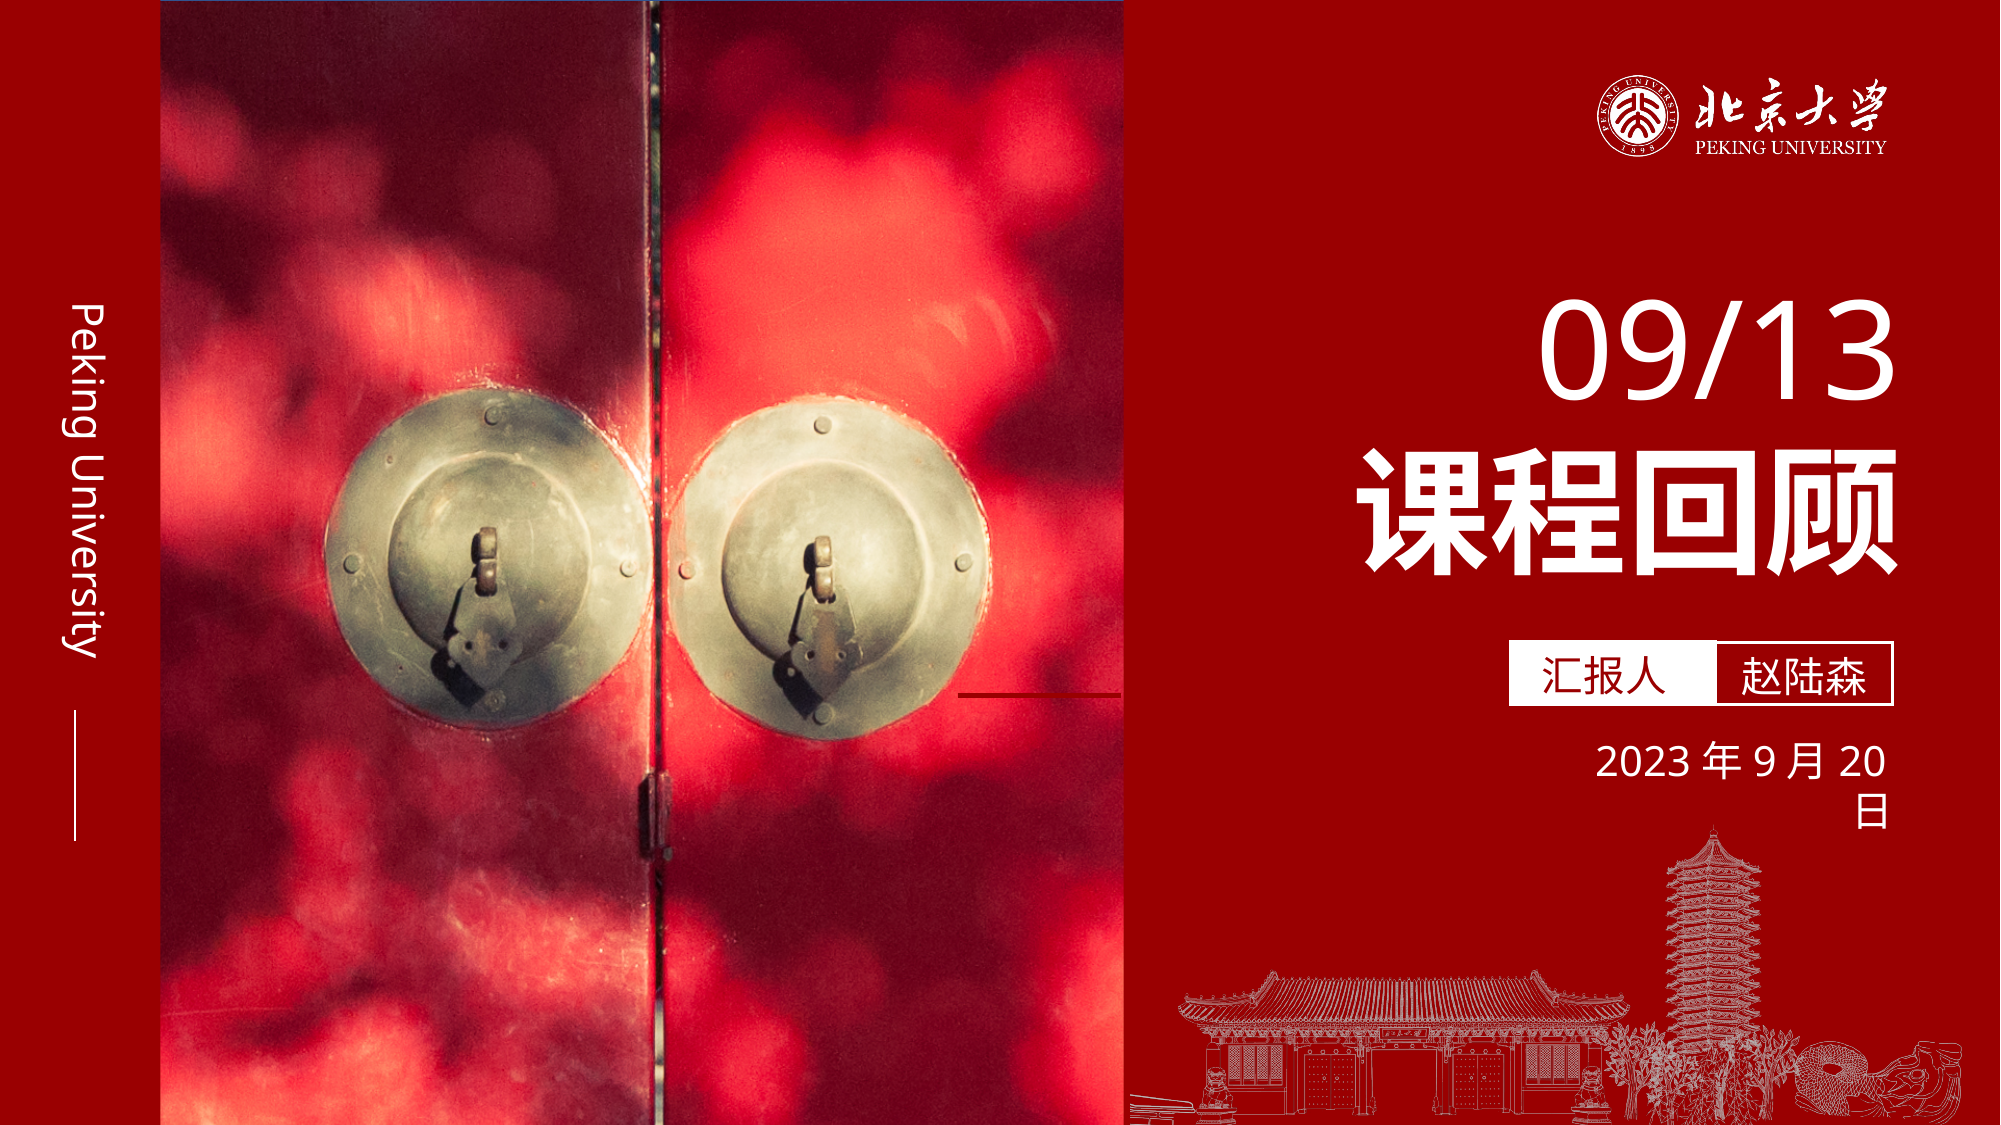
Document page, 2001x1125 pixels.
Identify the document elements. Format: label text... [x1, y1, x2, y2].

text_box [1510, 641, 1893, 709]
text_box [0, 0, 161, 1125]
text_box 09/13 课程回顾 [935, 254, 1917, 599]
picture [1597, 75, 1887, 157]
text_box [1123, 0, 2000, 1125]
picture [1129, 792, 2001, 1125]
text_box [40, 286, 124, 841]
text_box [161, 0, 1123, 1125]
text_box 2023年9月20日 [1580, 727, 1908, 792]
